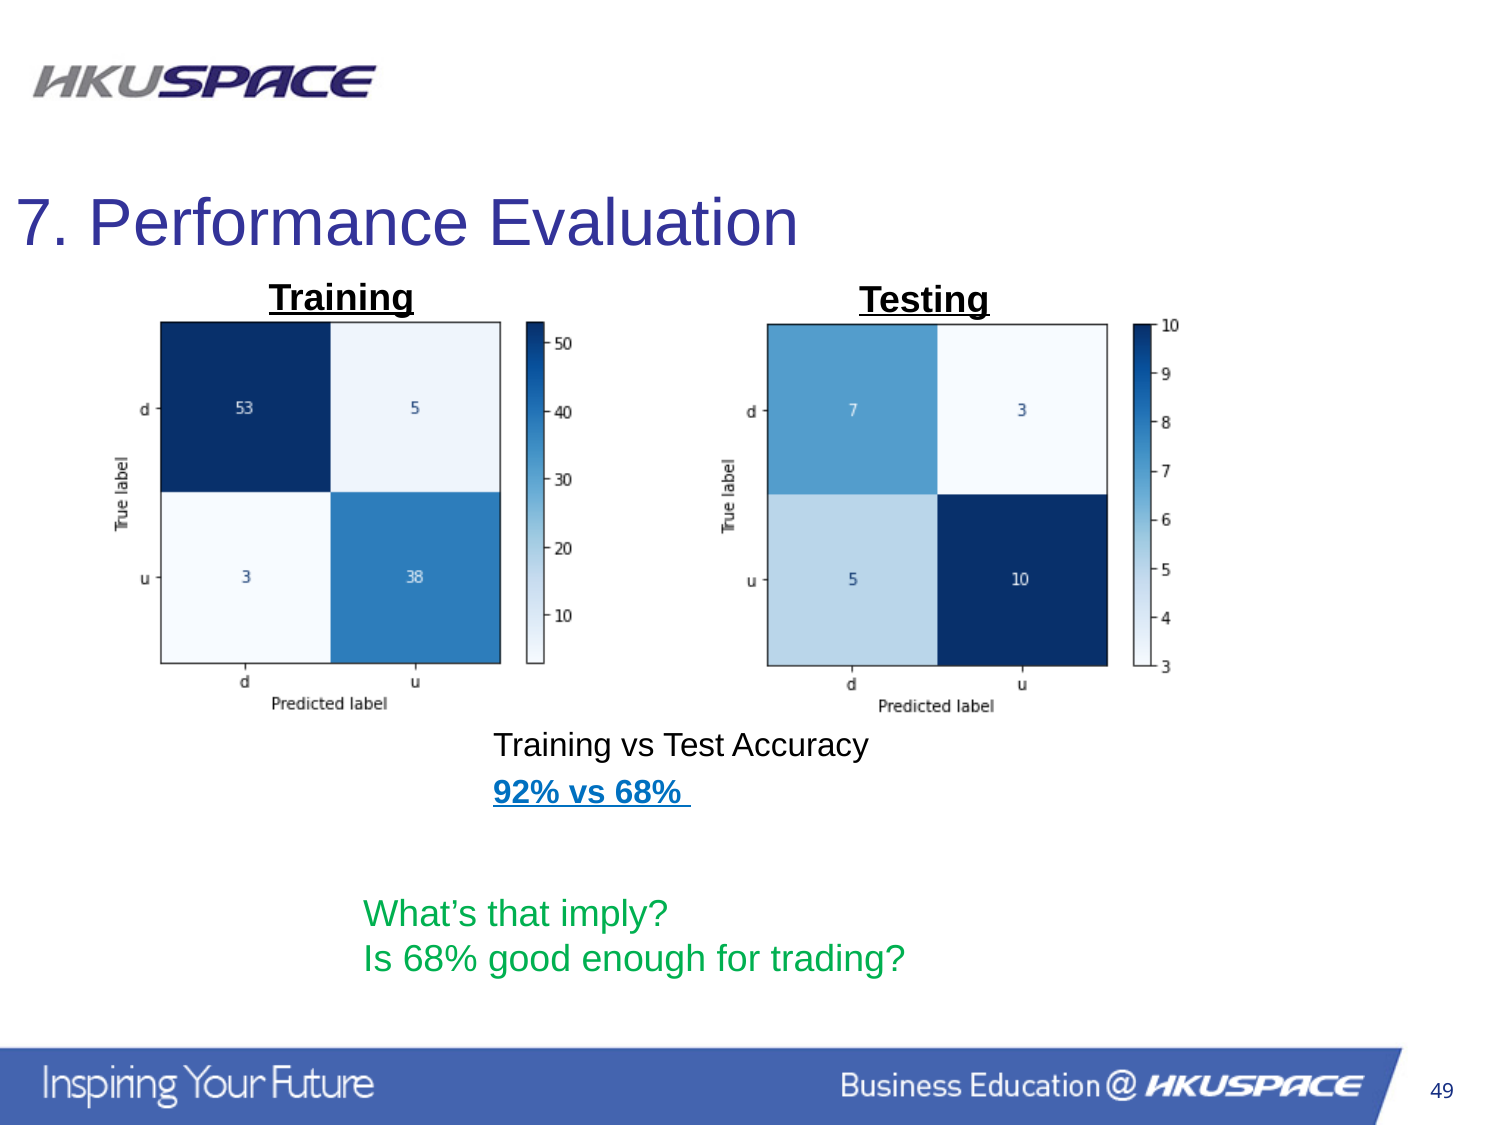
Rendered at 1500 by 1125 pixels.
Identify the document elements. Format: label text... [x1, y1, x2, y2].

text_box Training vs Test Accuracy 92% vs 68% [478, 715, 1128, 846]
text_box Training [253, 265, 526, 312]
slide_number 49 [1415, 1070, 1499, 1125]
text_box What’s that imply? Is 68% good enough for trading? [348, 881, 1128, 1032]
title 7. Performance Evaluation [0, 101, 1325, 266]
picture [0, 0, 1500, 1125]
text_box Testing [844, 267, 1117, 312]
